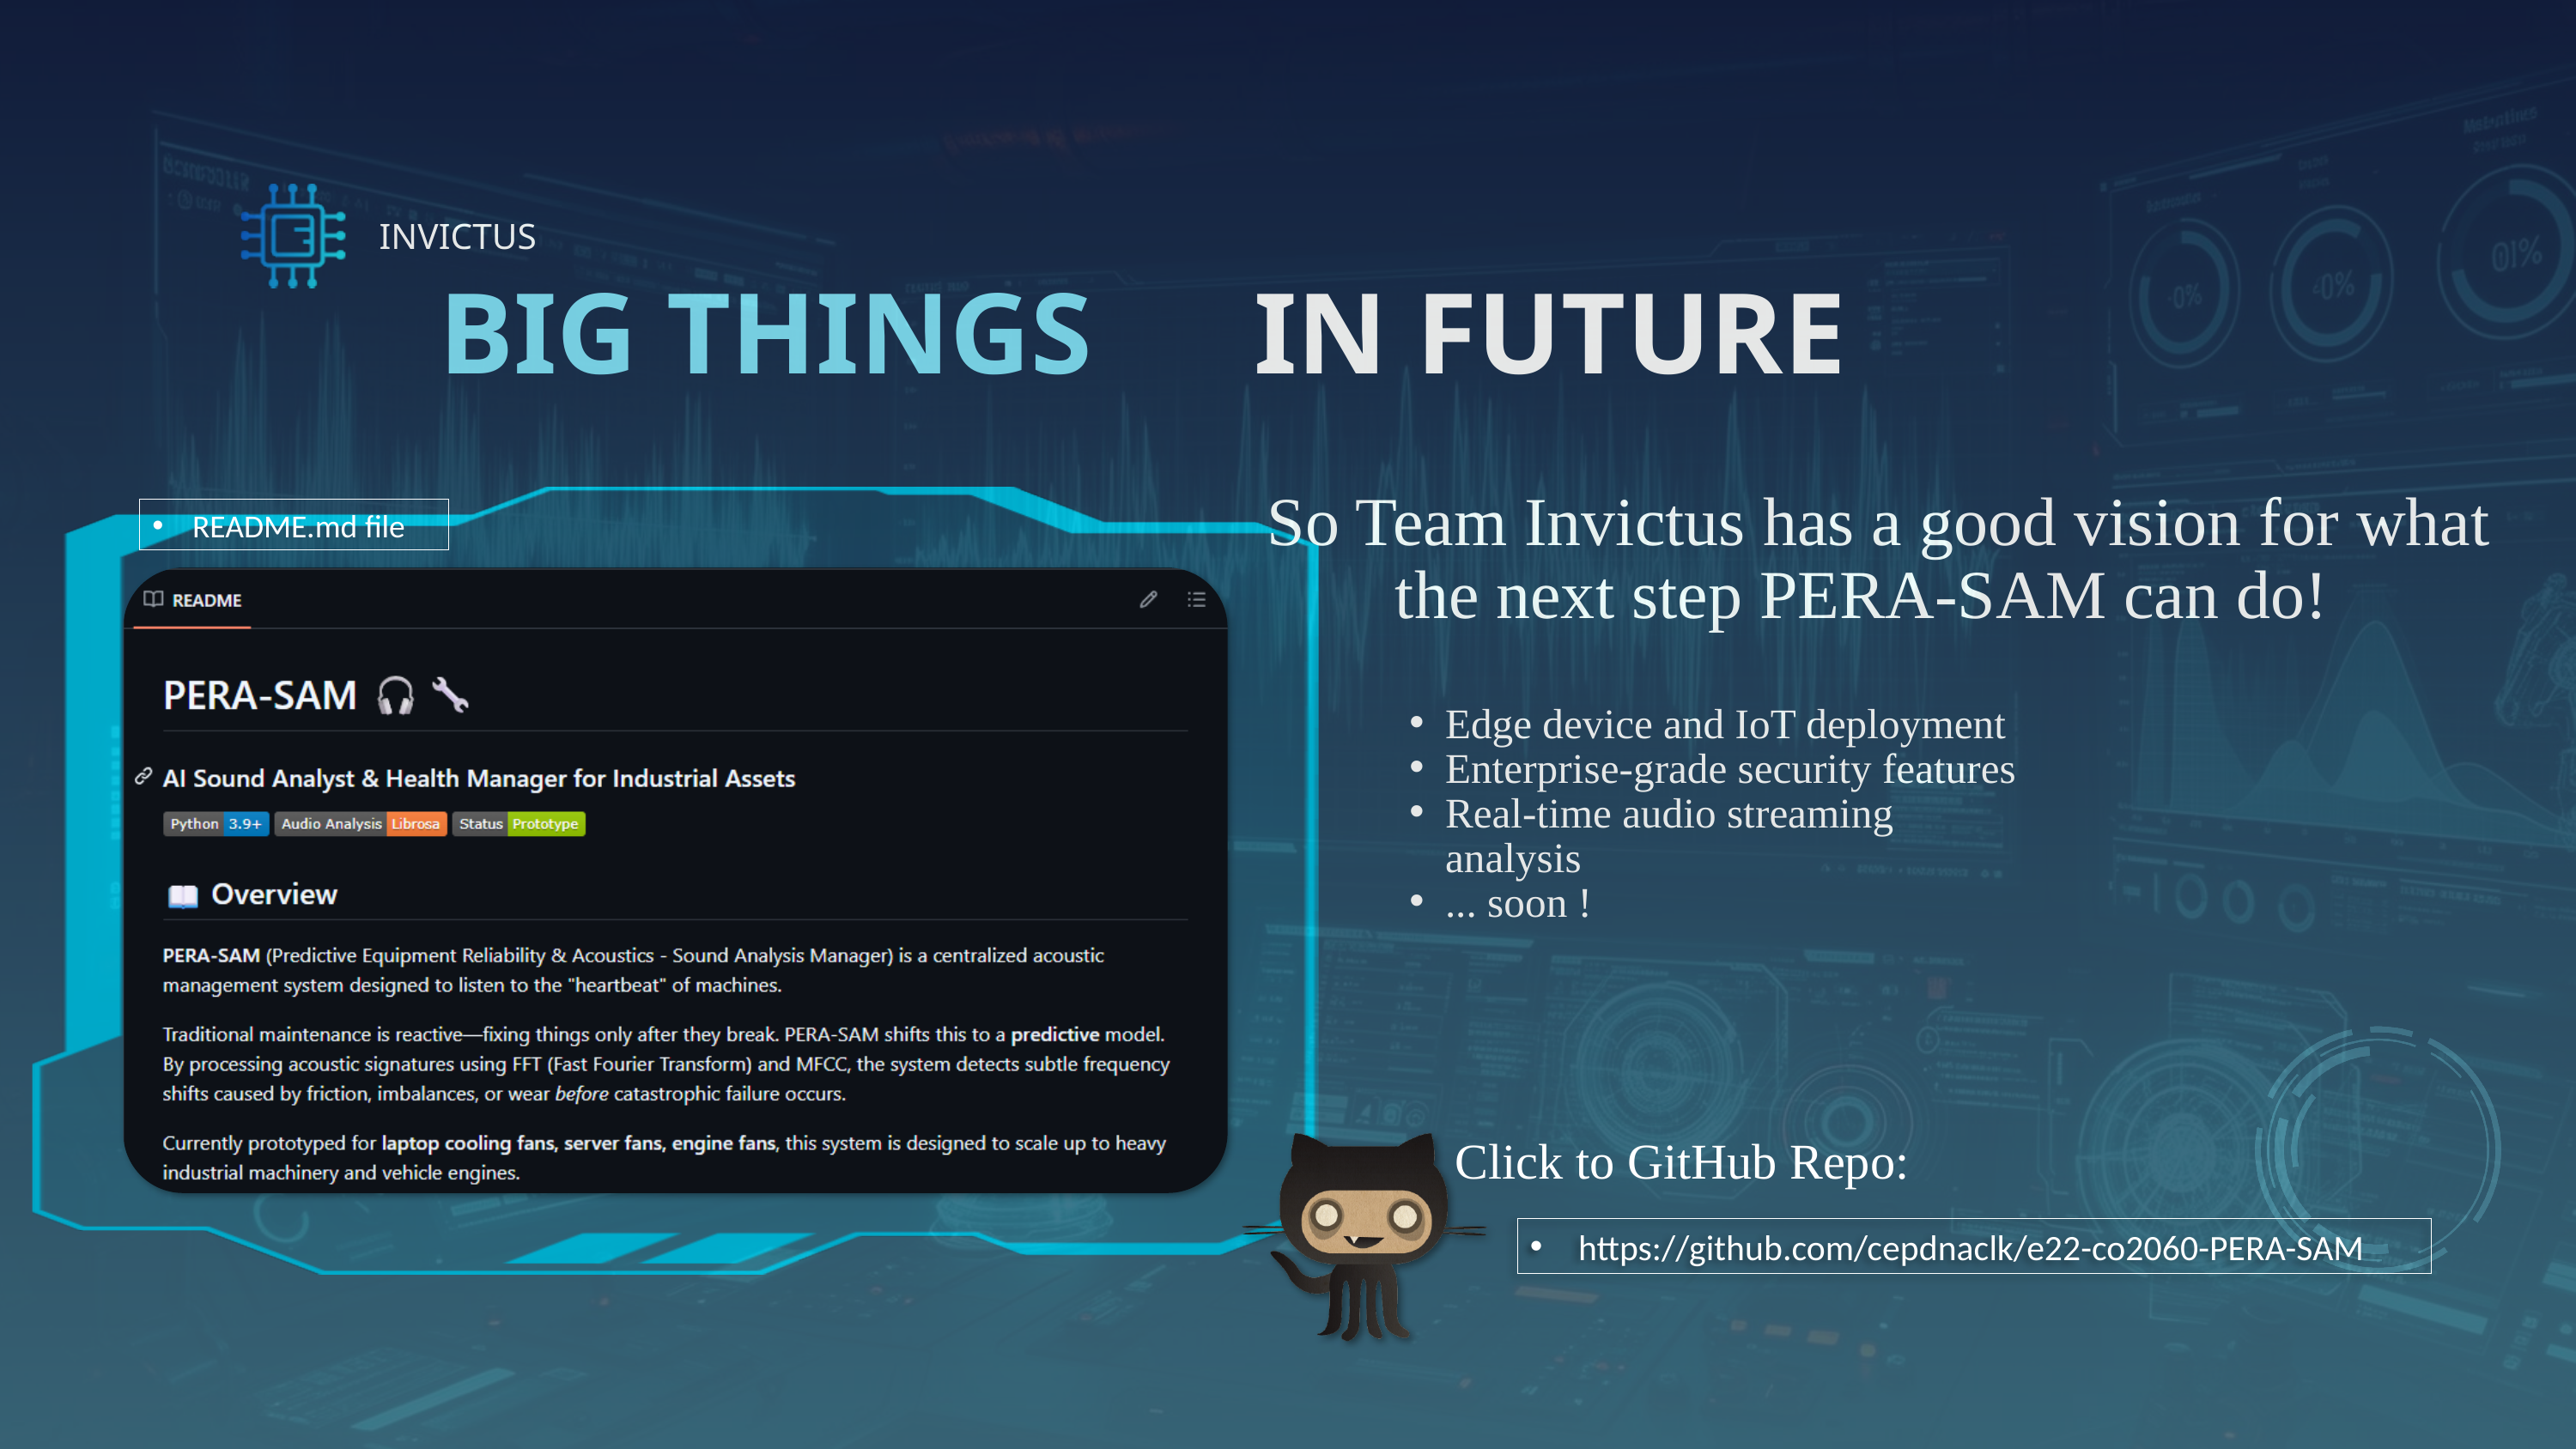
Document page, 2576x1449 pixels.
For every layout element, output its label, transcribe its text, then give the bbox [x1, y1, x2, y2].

text_box [0, 0, 2576, 1449]
picture [1241, 1113, 1488, 1361]
text_box README.md file [139, 499, 449, 550]
text_box https://github.com/cepdnaclk/e22-co2060-PERA-SAM [1517, 1218, 2432, 1274]
picture [123, 567, 1228, 1194]
text_box Click to GitHub Repo: [1491, 1116, 1987, 1189]
